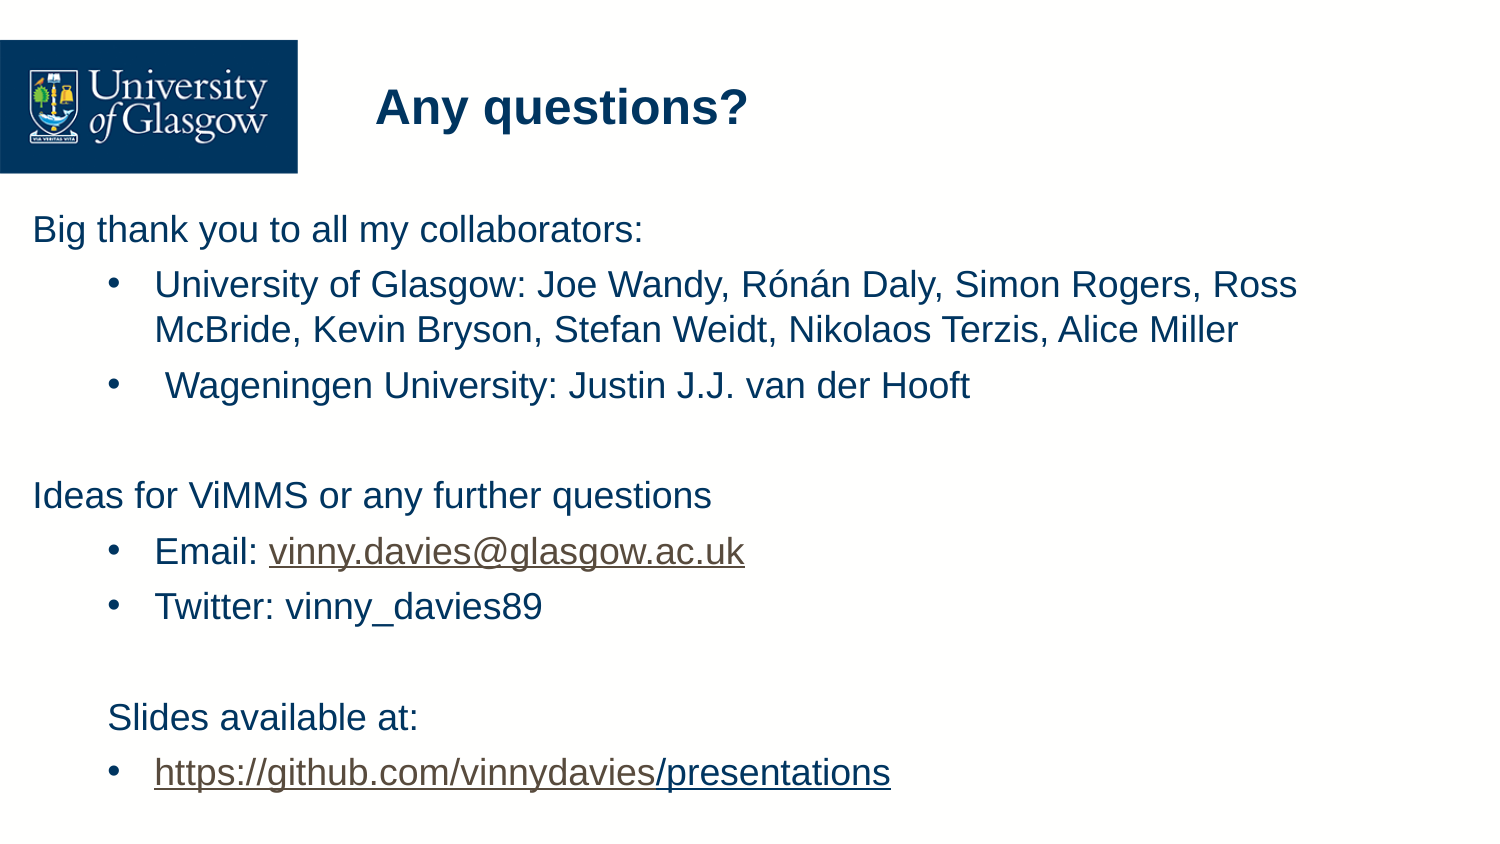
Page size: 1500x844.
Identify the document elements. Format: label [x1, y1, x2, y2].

picture [0, 1, 1500, 179]
text_box [17, 197, 1377, 844]
